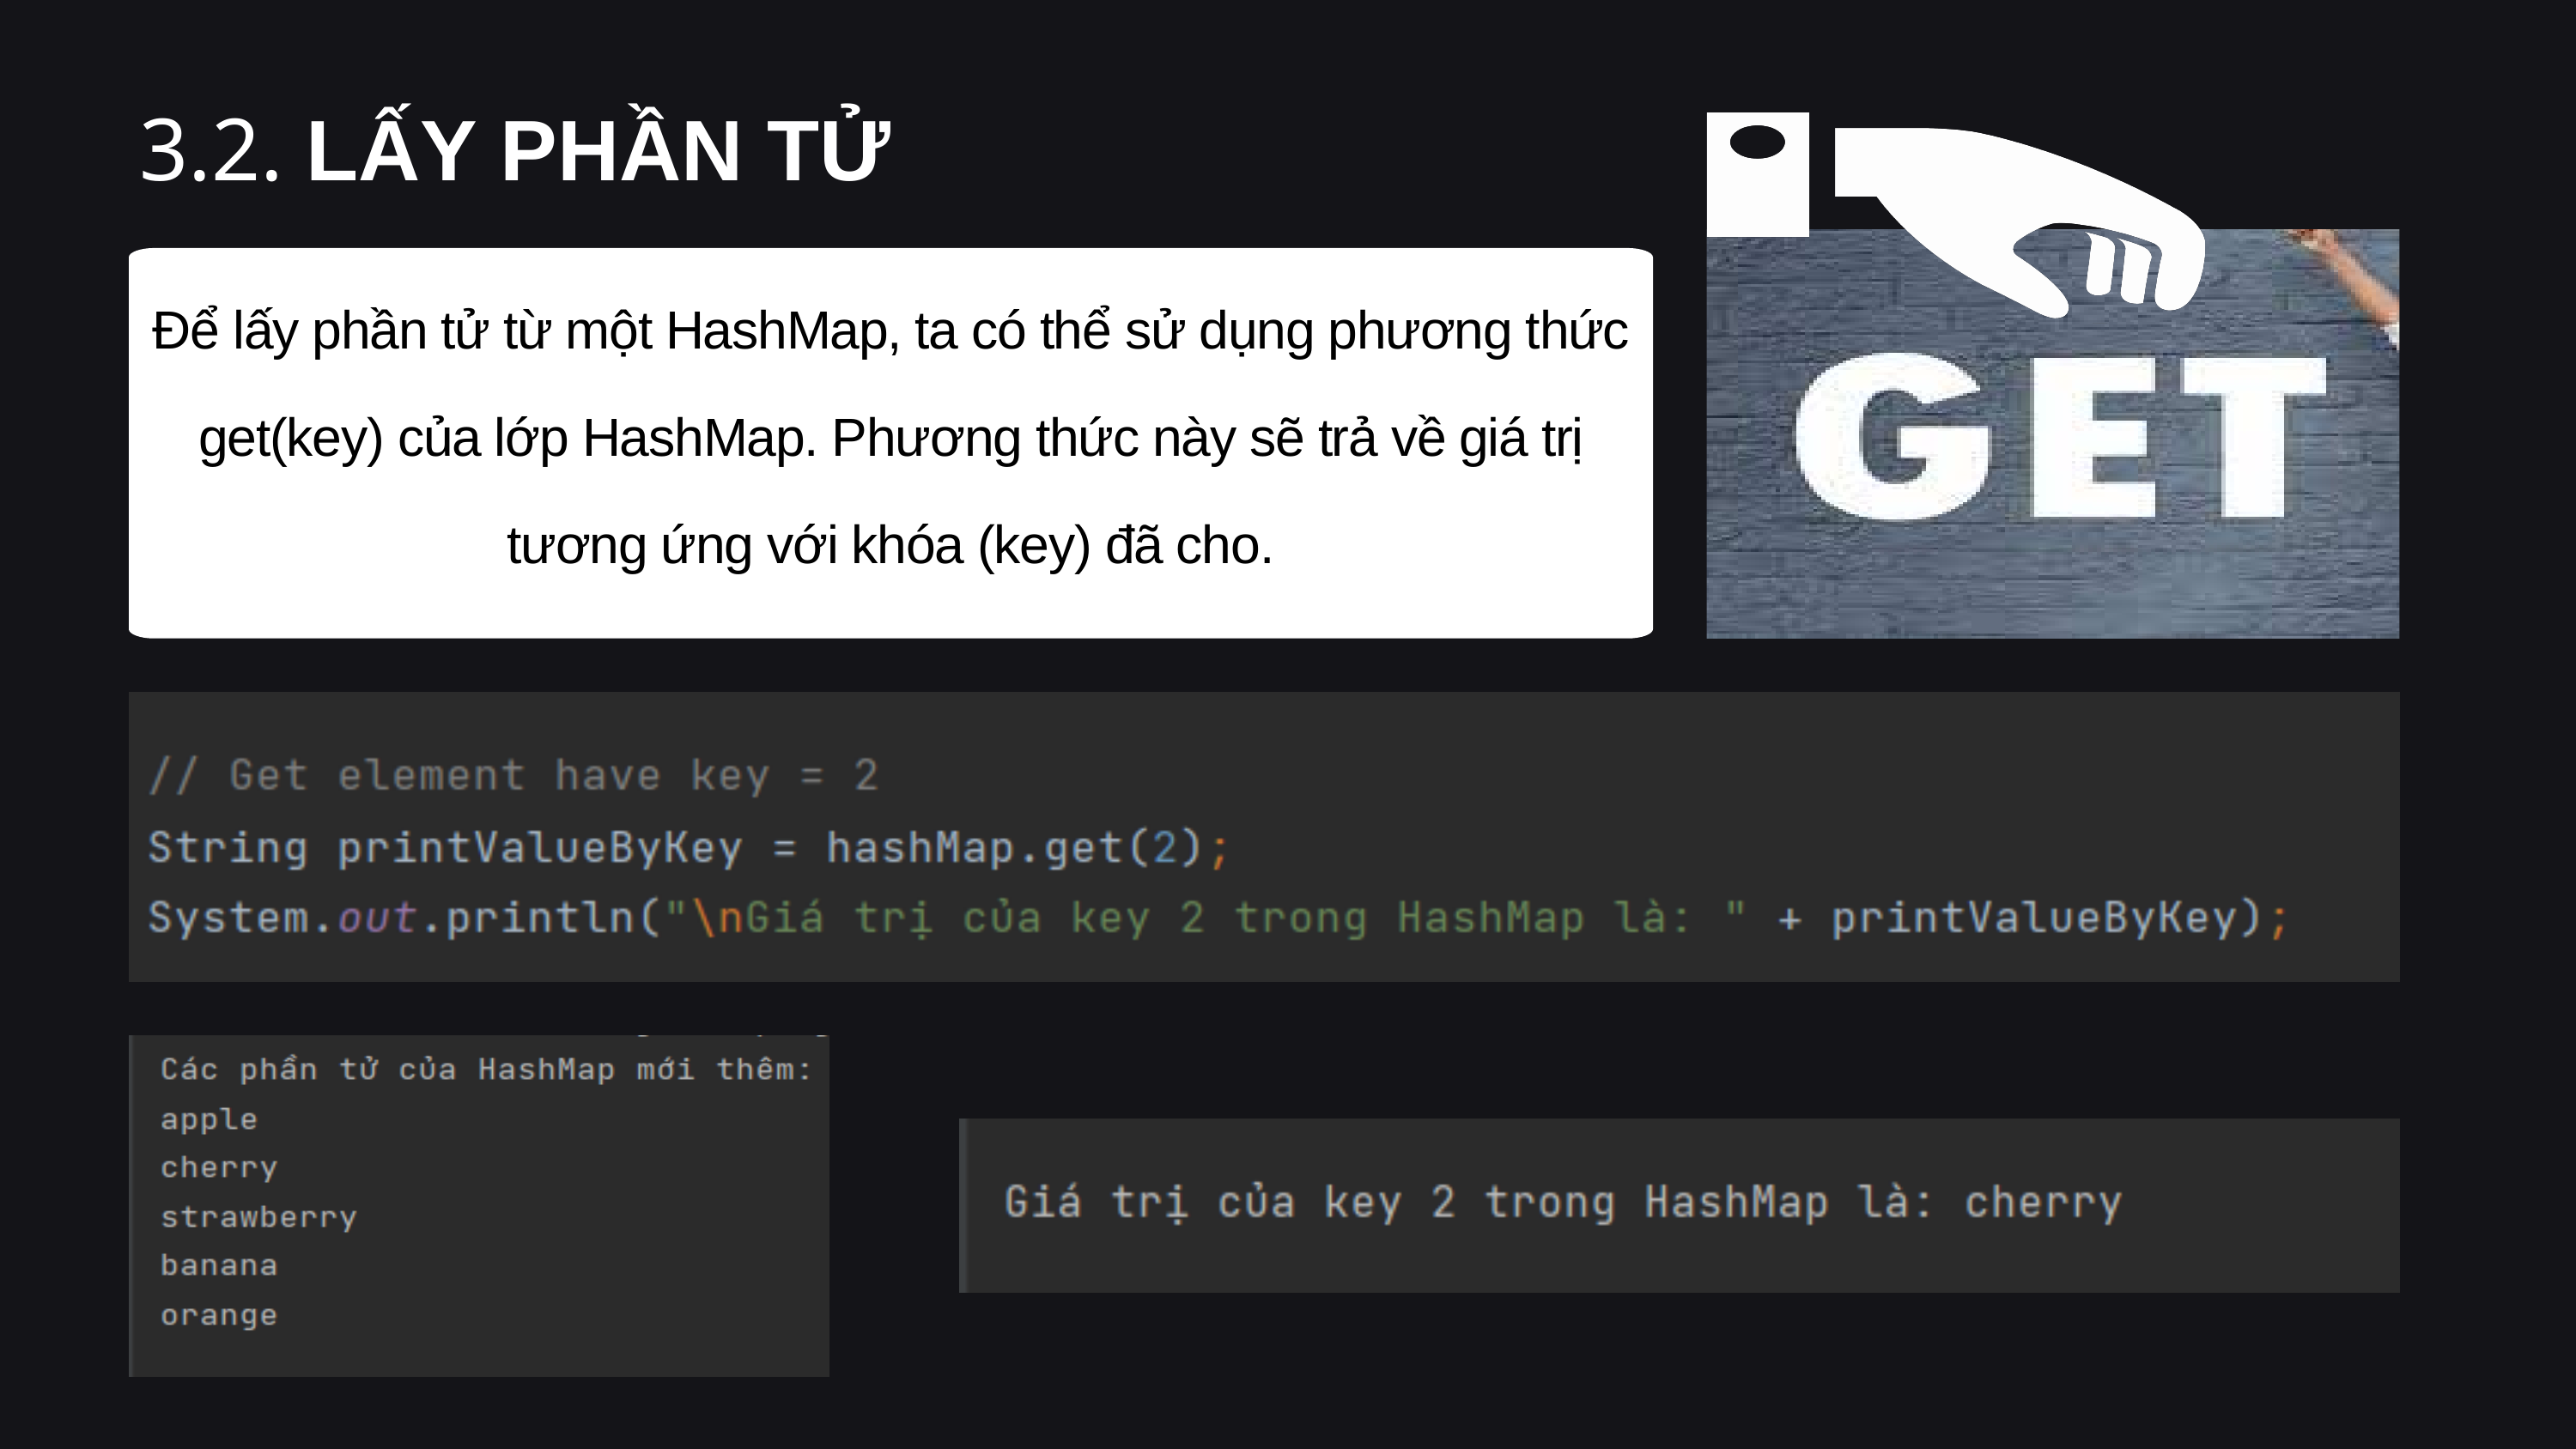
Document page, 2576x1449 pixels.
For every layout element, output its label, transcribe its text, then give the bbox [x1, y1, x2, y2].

picture [128, 692, 2400, 982]
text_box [1706, 112, 2400, 639]
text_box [128, 247, 1654, 639]
picture [959, 1119, 2400, 1294]
text_box 3.2. LẤY PHẦN TỬ [0, 67, 1128, 198]
picture [128, 1034, 830, 1377]
